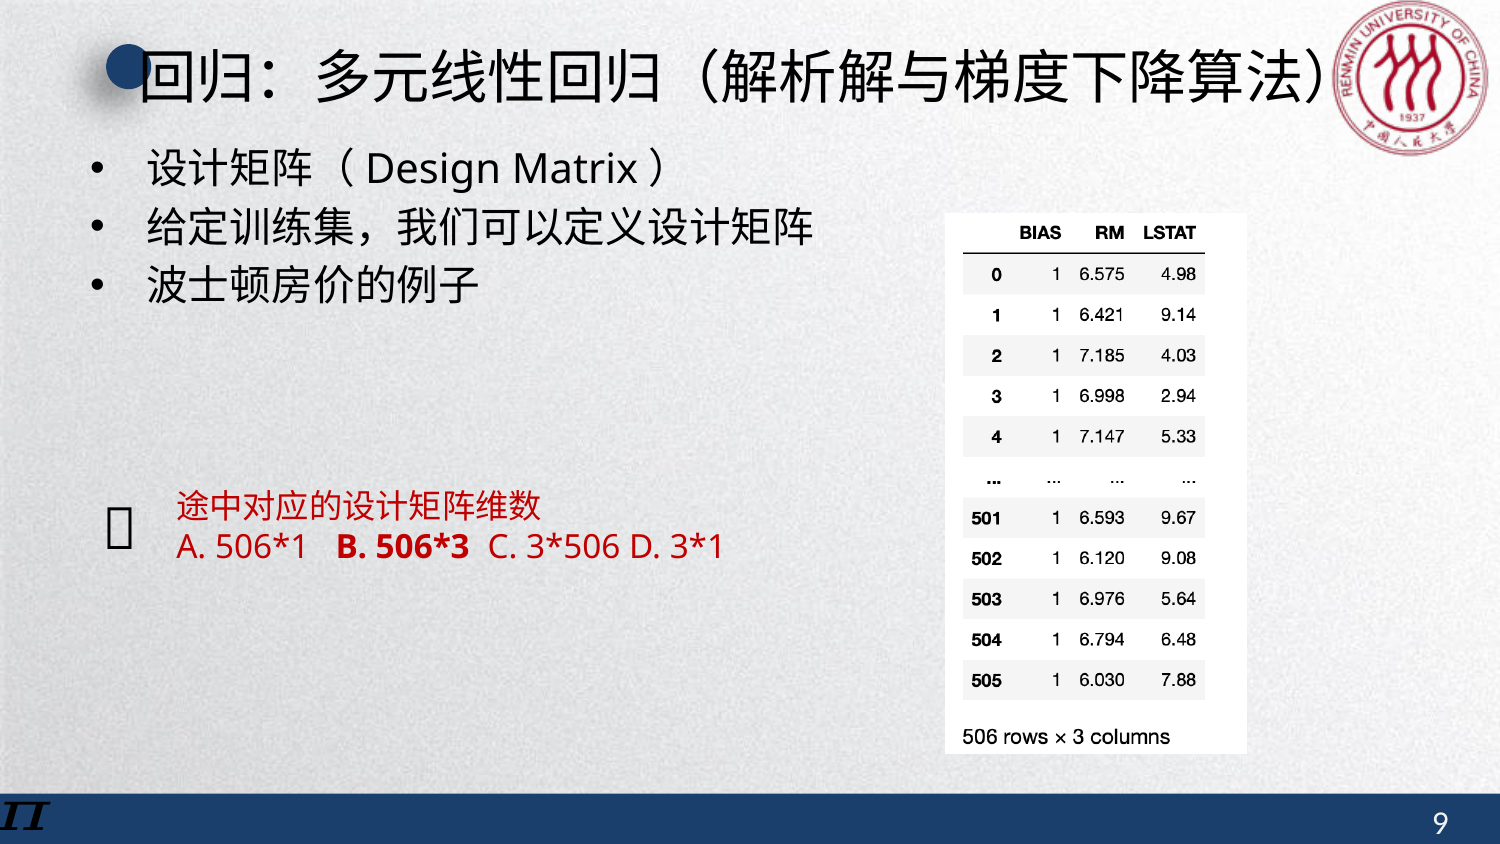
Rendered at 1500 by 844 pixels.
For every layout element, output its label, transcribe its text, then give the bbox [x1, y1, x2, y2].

picture [0, 0, 1500, 793]
title 回归：多元线性回归（解析解与梯度下降算法） [75, 33, 1425, 116]
text_box 🔔 [87, 483, 168, 569]
text_box [74, 134, 1425, 781]
text_box 途中对应的设计矩阵维数 A. 506*1 B. 506*3 C. 3*506 D. 3*1 [161, 478, 747, 573]
